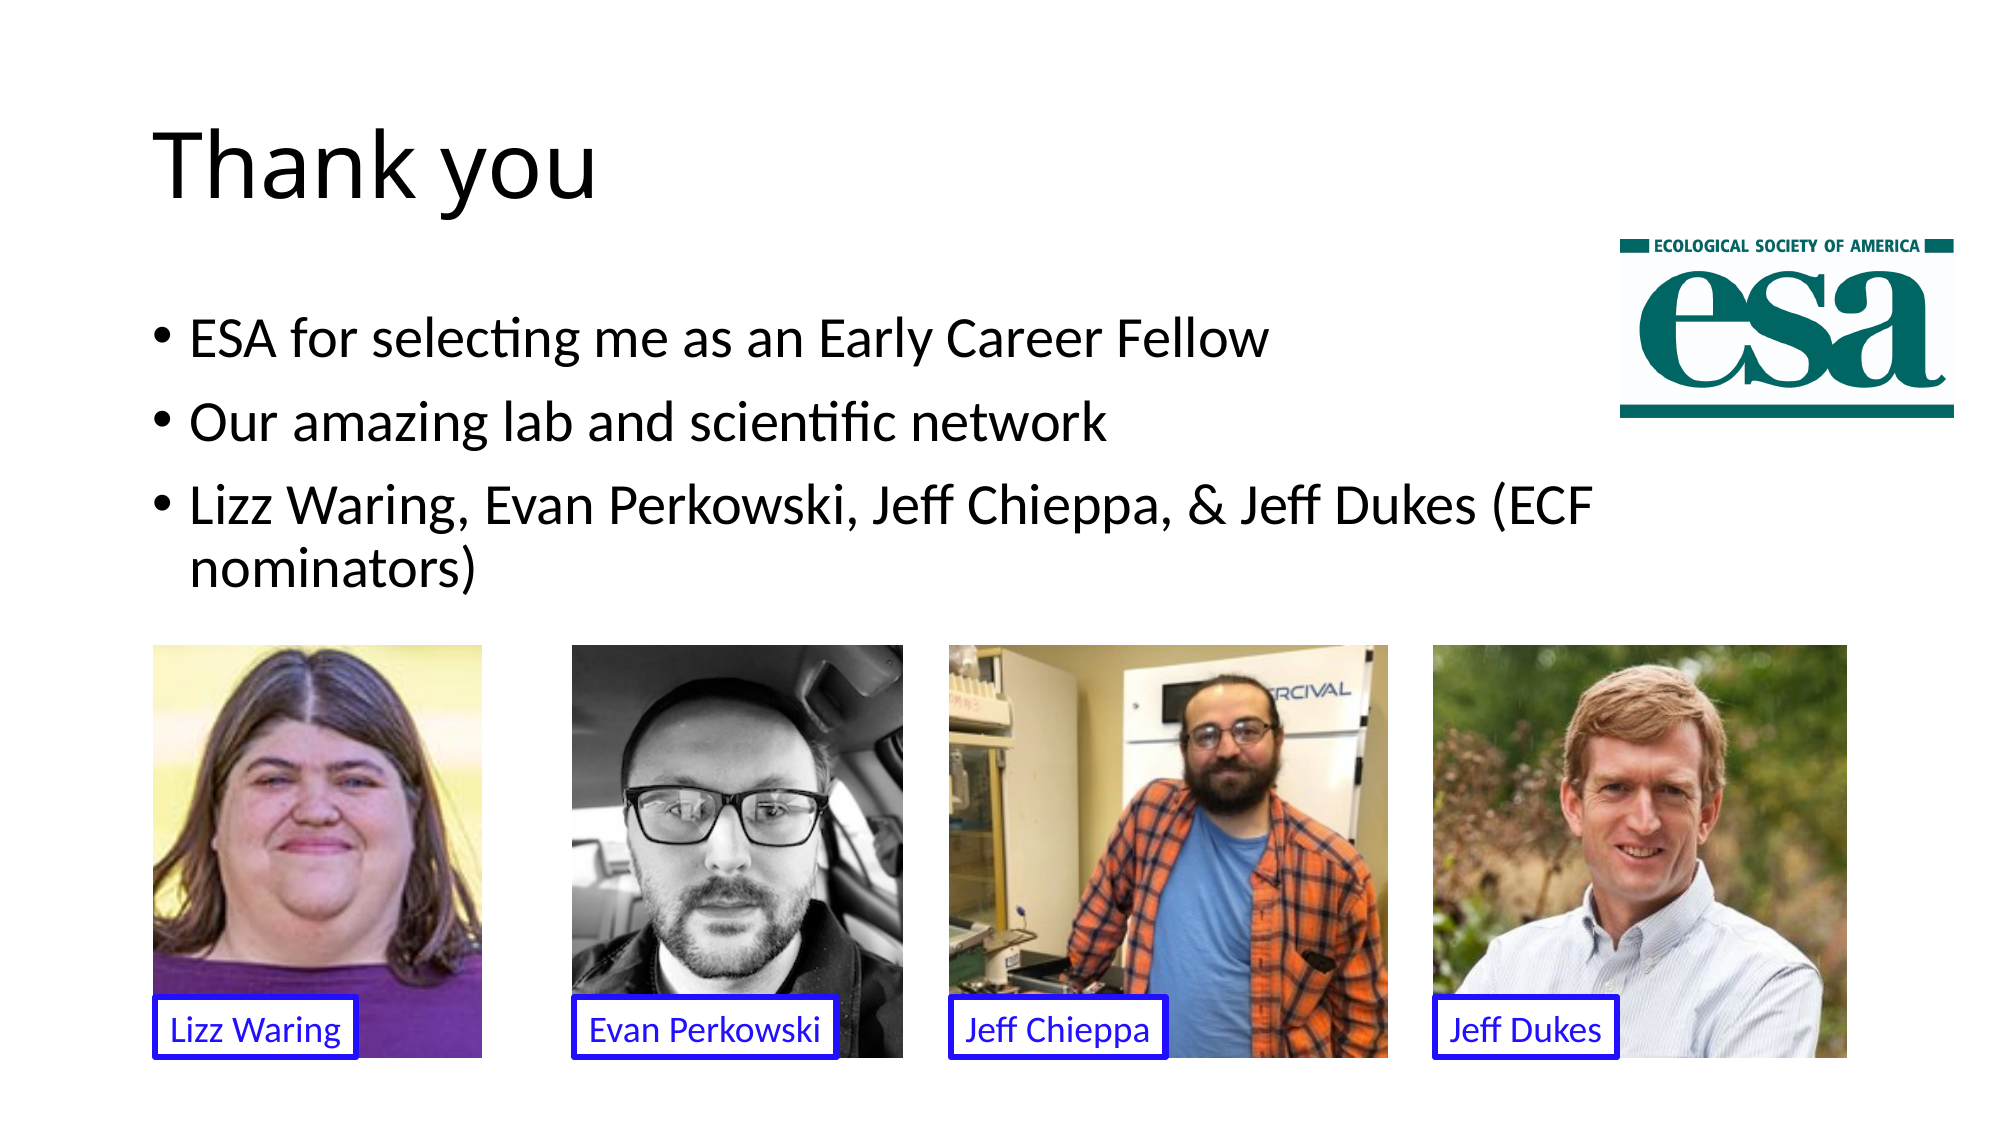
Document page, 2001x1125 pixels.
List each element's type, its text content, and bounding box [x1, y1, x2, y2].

picture [572, 645, 903, 1058]
picture [948, 645, 1388, 1058]
picture [153, 645, 482, 1058]
title Thank you [137, 59, 1863, 278]
list ESA for selecting me as an Early Career Fellow Our amazing lab and scientific network Lizz Waring, Evan Perkowski, Jeff Chieppa, & Jeff Dukes (ECF nominators) [137, 299, 1863, 1014]
picture [1619, 239, 1954, 418]
picture [1433, 645, 1847, 1058]
